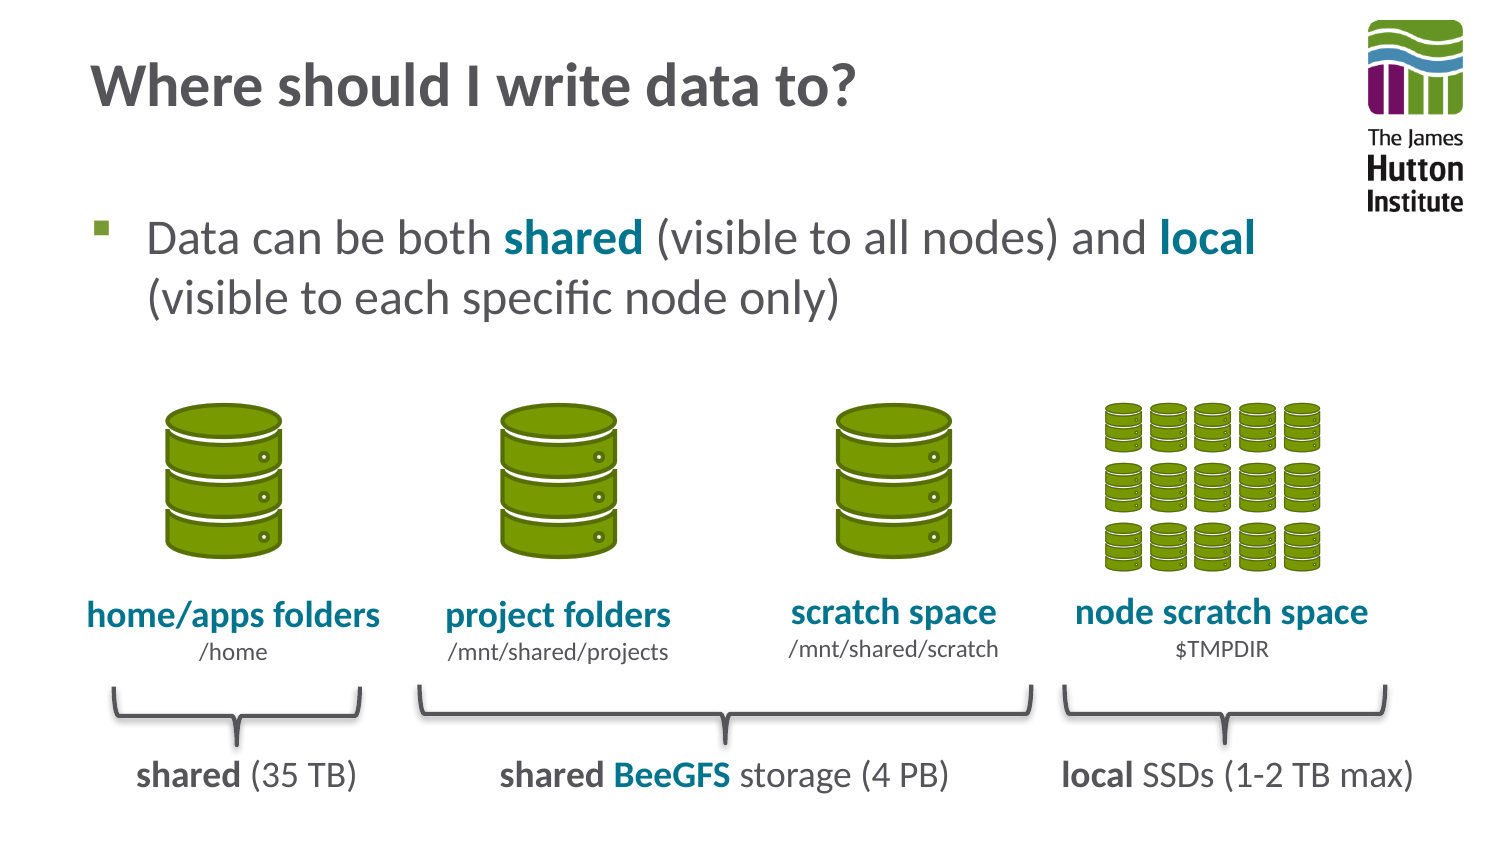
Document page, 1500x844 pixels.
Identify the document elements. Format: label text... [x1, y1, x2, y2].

picture [1368, 20, 1463, 212]
text_box shared BeeGFS storage (4 PB) [484, 742, 966, 803]
picture [1093, 397, 1333, 578]
text_box [111, 686, 362, 742]
text_box node scratch space $TMPDIR [1060, 579, 1385, 670]
picture [797, 384, 991, 578]
text_box project folders /mnt/shared/projects [430, 582, 687, 673]
text_box shared (35 TB) [121, 742, 373, 803]
list Data can be both shared (visible to all nodes) and local (visible to each specific node only) [75, 196, 1358, 672]
picture [127, 384, 320, 578]
title Where should I write data to? [75, 36, 1284, 127]
text_box local SSDs (1-2 TB max) [1046, 742, 1430, 803]
text_box home/apps folders /home [71, 582, 396, 673]
text_box [417, 684, 1034, 742]
text_box scratch space /mnt/shared/scratch [773, 579, 1015, 670]
text_box [1062, 684, 1388, 742]
picture [462, 384, 655, 578]
